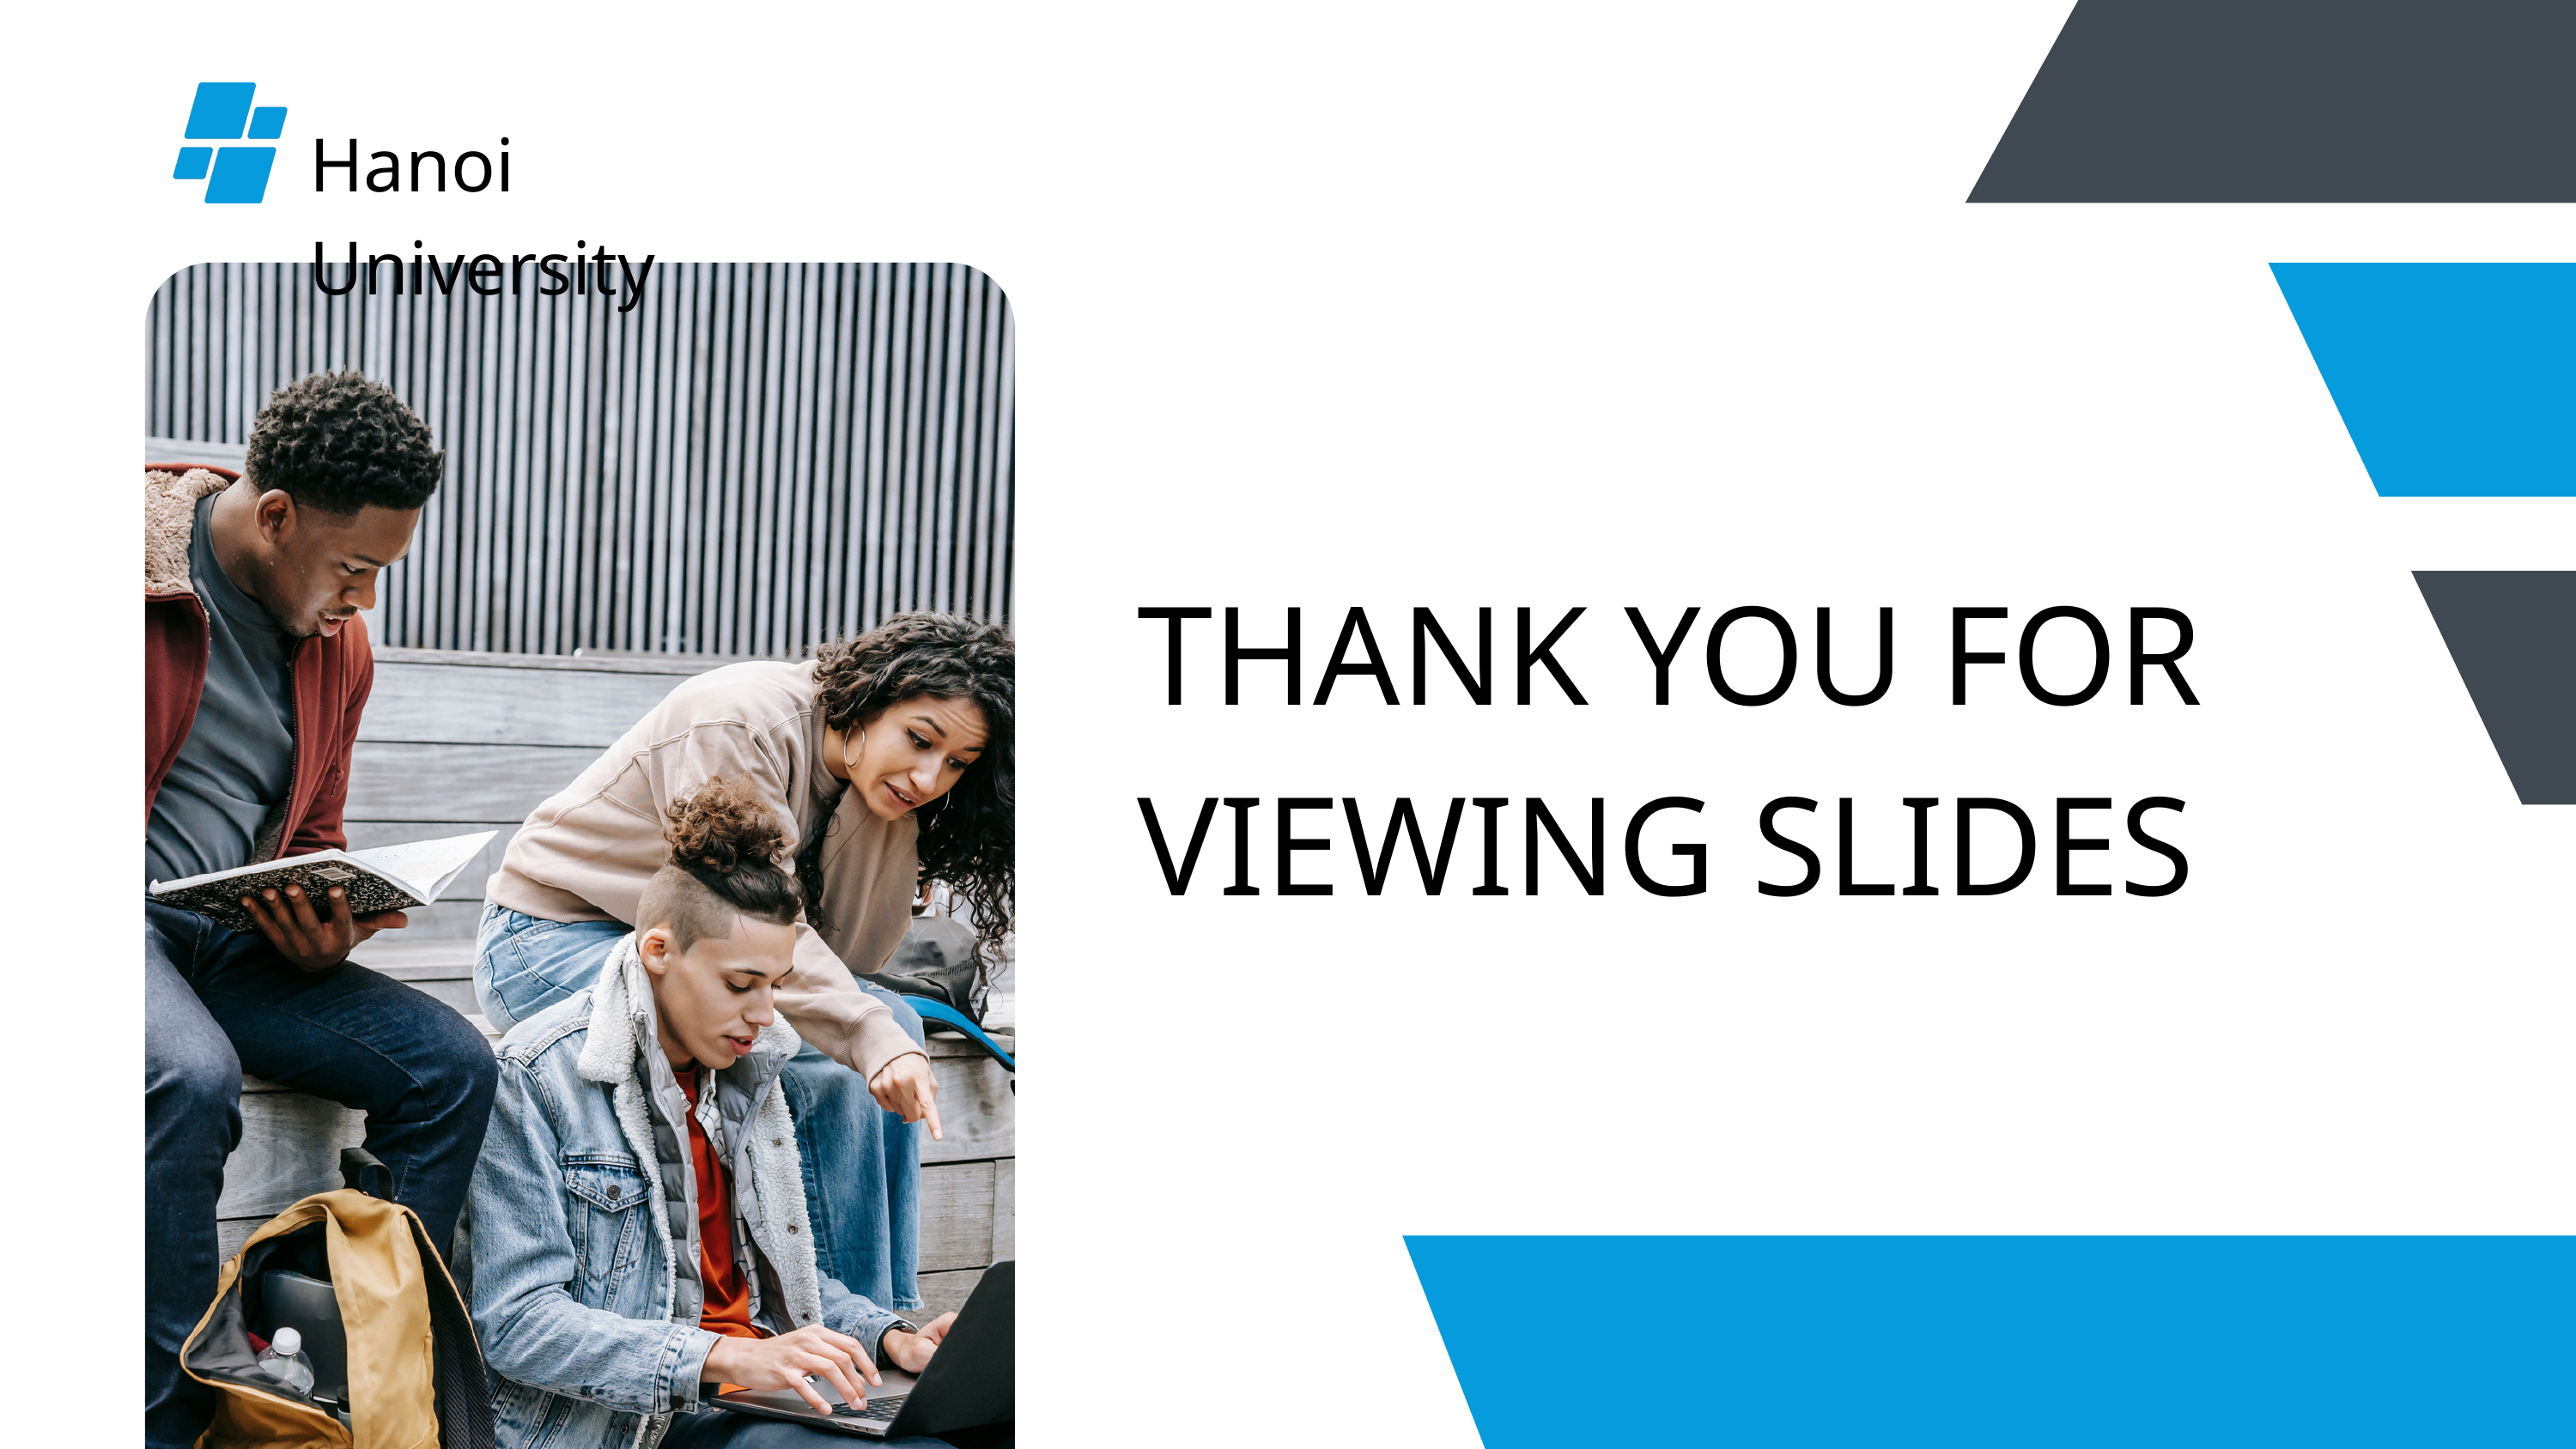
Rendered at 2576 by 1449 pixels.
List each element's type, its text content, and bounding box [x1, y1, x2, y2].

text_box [144, 262, 1016, 1449]
text_box THANK YOU FOR VIEWING SLIDES [1137, 541, 2218, 924]
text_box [2268, 262, 2576, 497]
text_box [2410, 570, 2576, 805]
text_box [173, 82, 288, 203]
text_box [1965, 0, 2576, 203]
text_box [1401, 1235, 2576, 1449]
text_box Hanoi University [309, 103, 858, 261]
